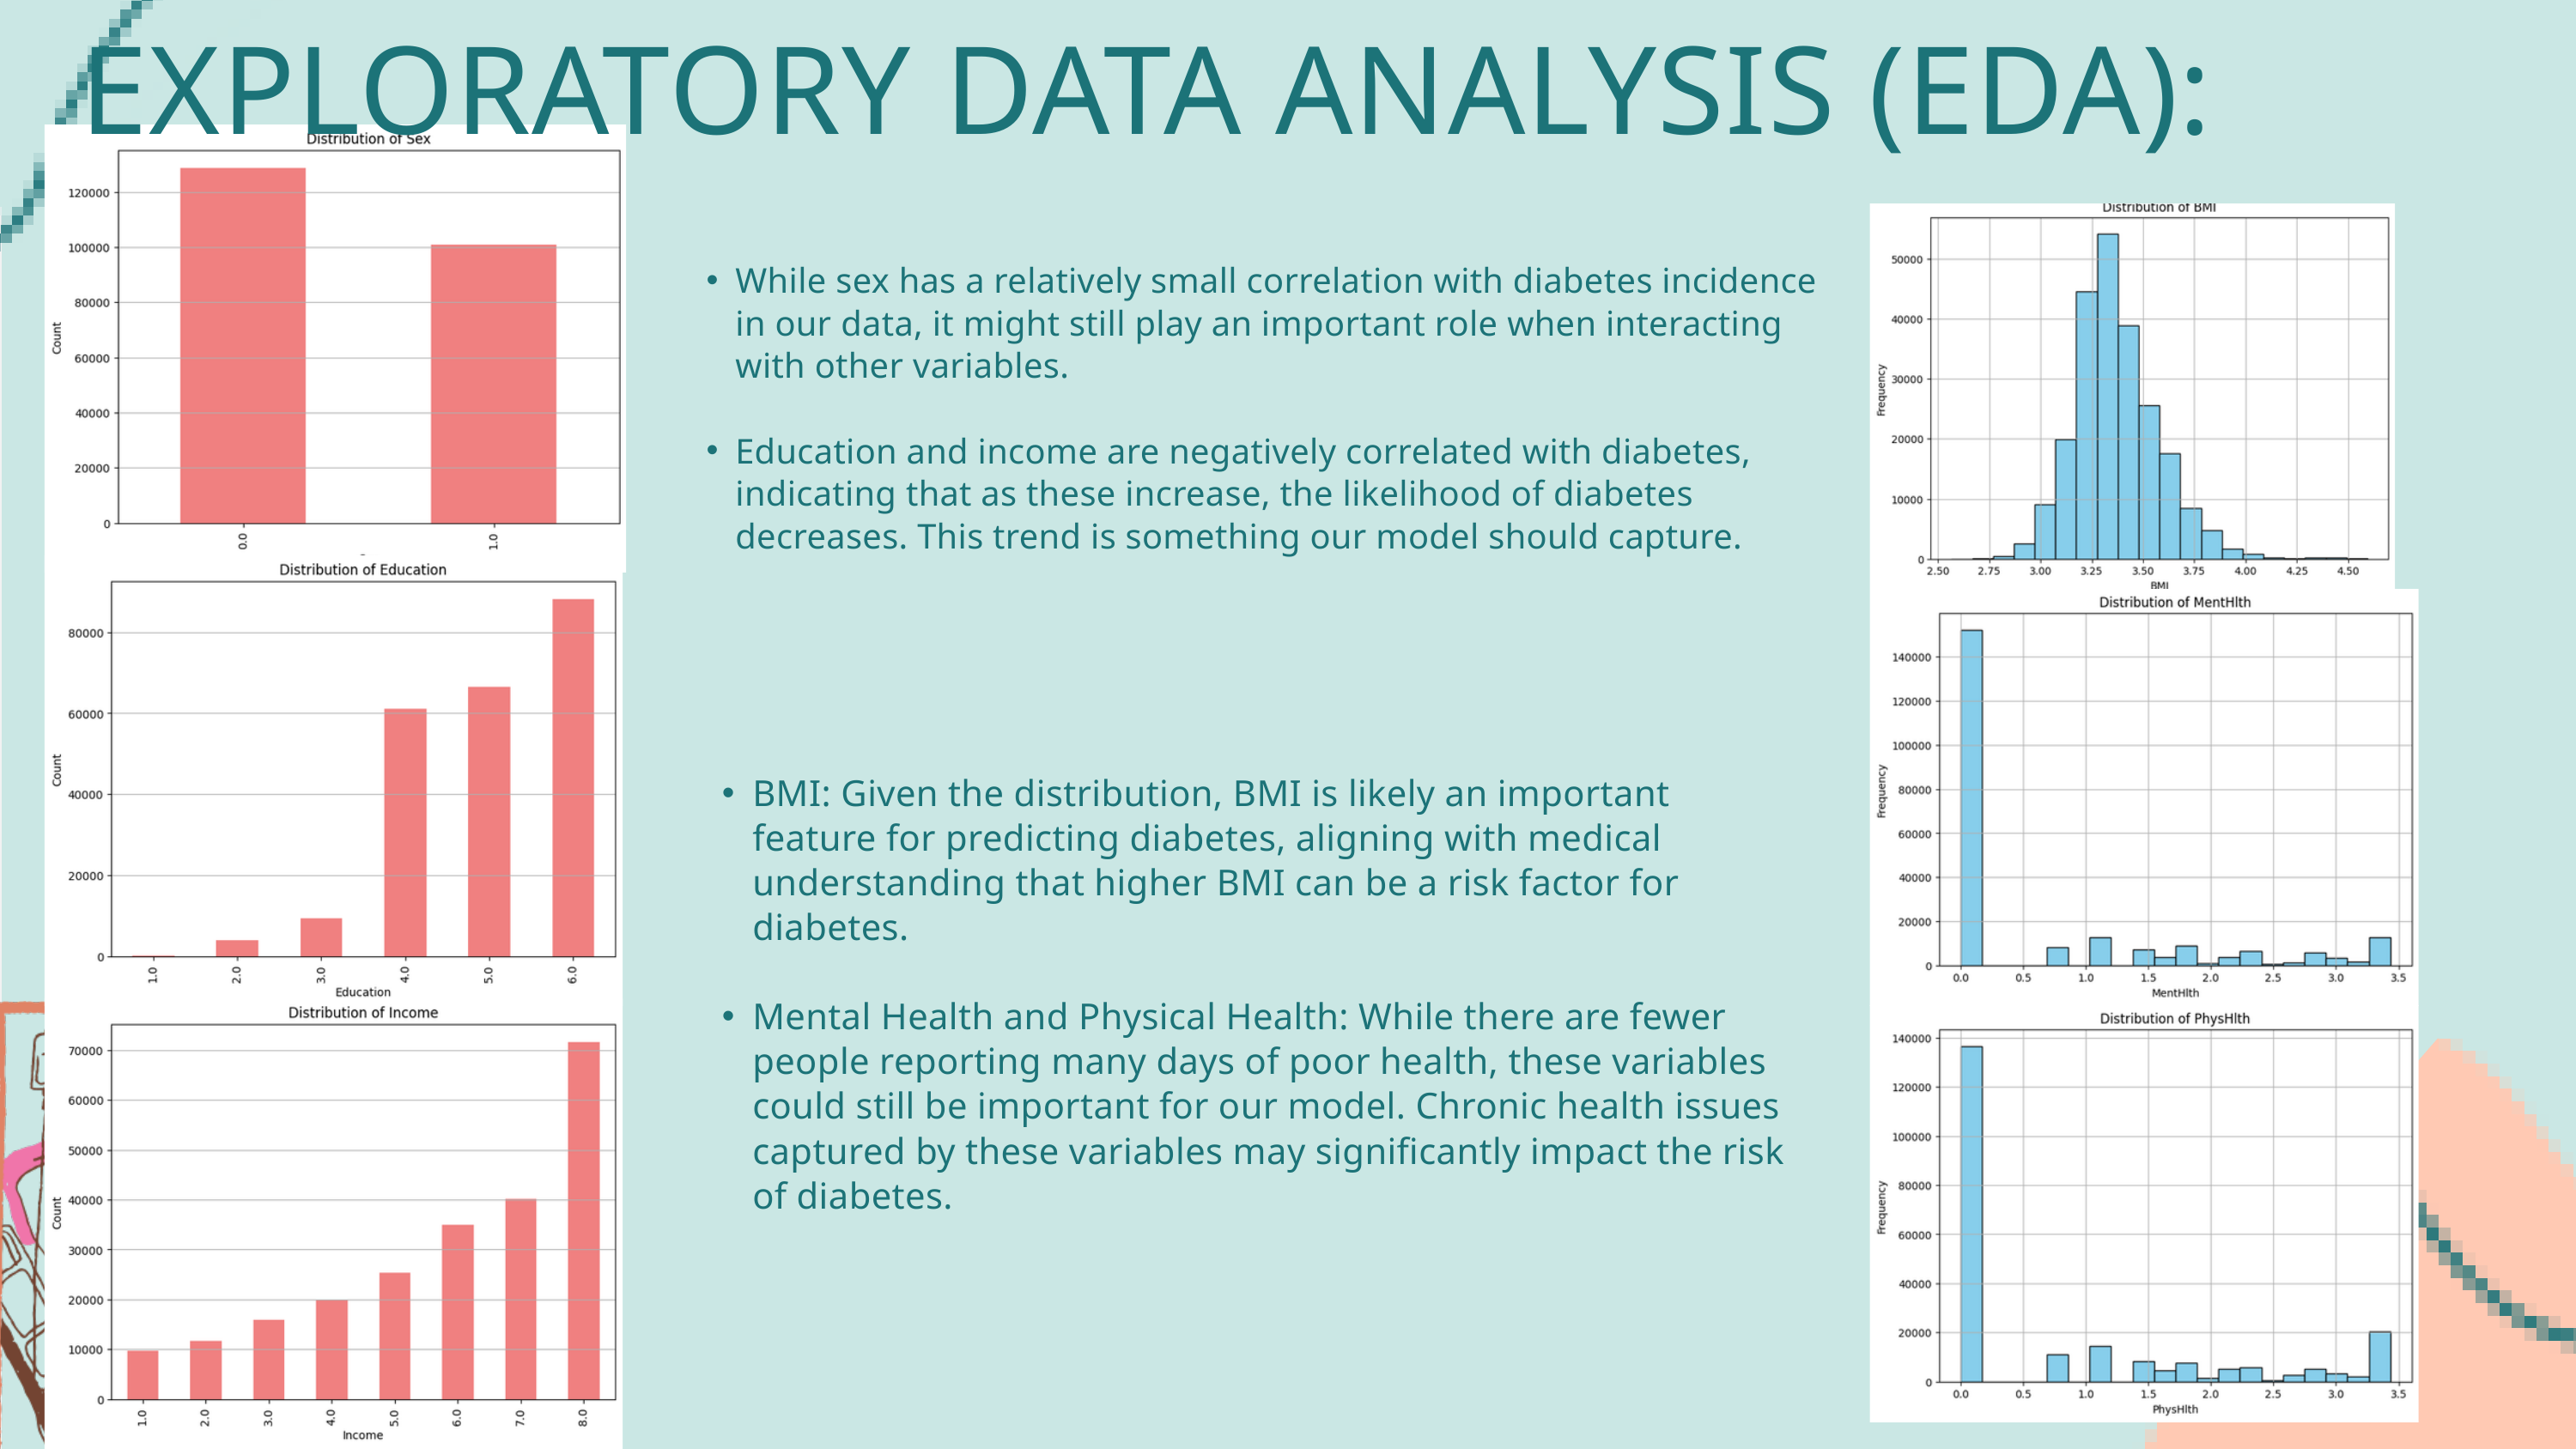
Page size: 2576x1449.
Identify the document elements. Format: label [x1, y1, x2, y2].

text_box [1, 0, 2576, 1449]
